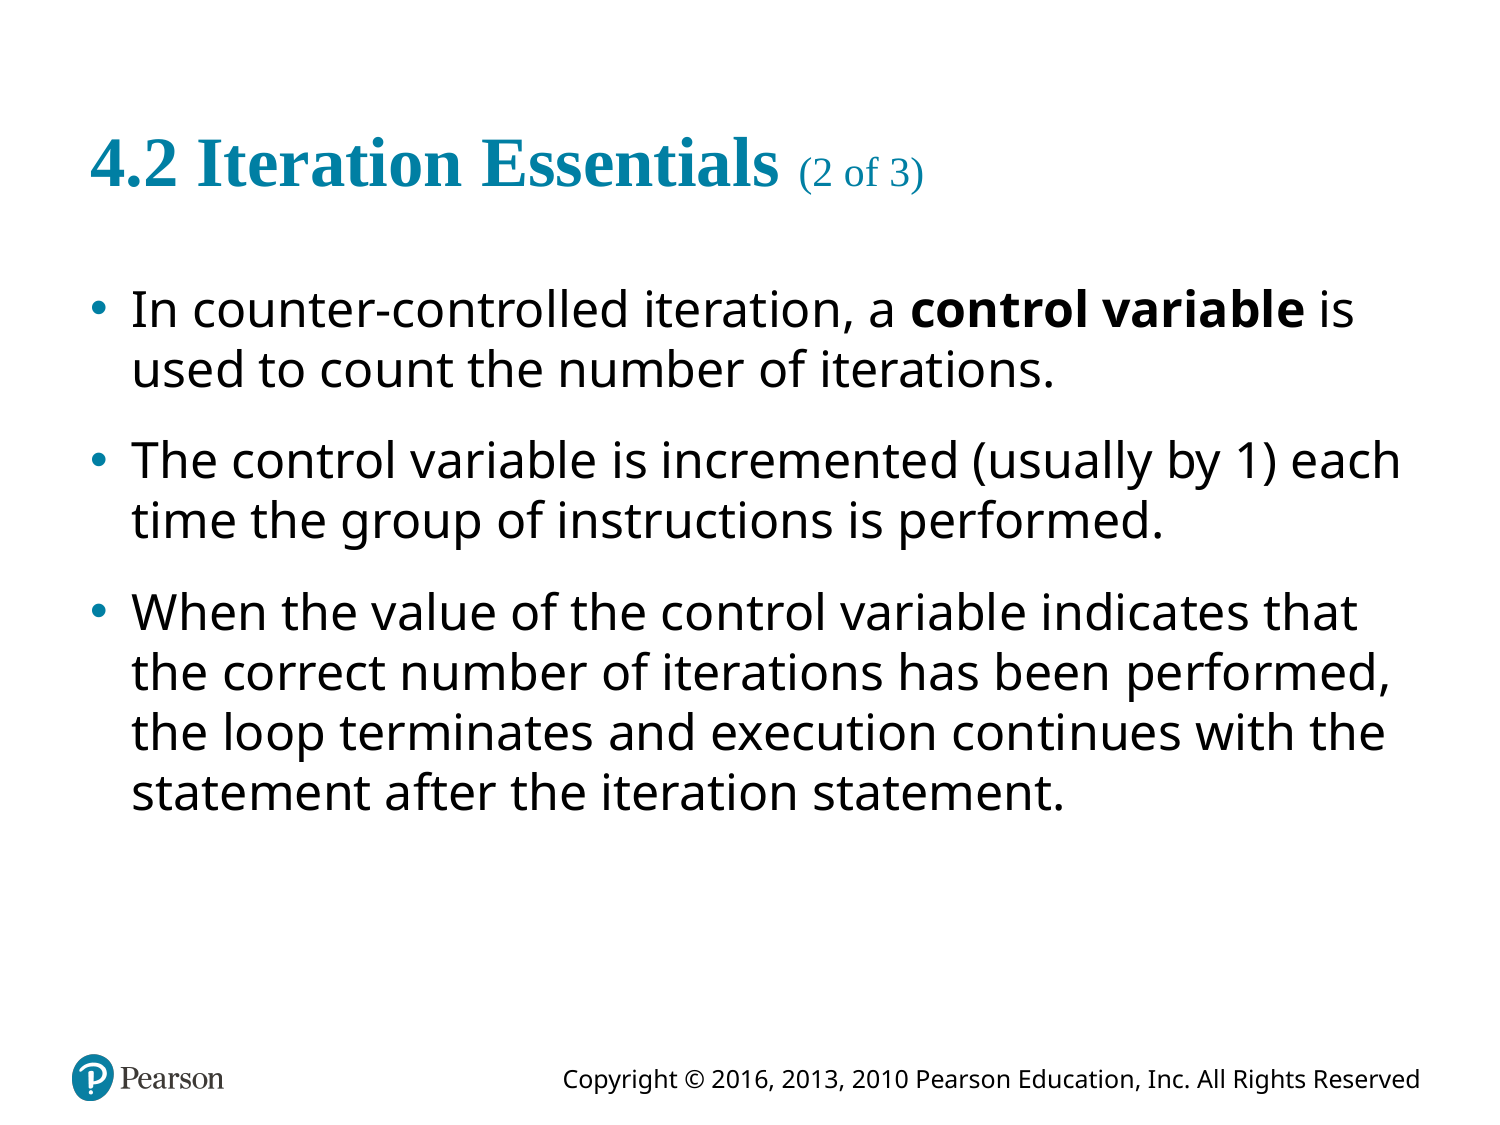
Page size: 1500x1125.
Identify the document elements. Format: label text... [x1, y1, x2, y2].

list In counter-controlled iteration, a control variable is used to count the number of iterations. The control variable is incremented (usually by 1) each time the group of instructions is performed. When the value of the control variable indicates that the correct number of iterations has been performed, the loop terminates and execution continues with the statement after the iteration statement. [75, 262, 1425, 931]
picture [72, 1054, 88, 1070]
picture [72, 1087, 83, 1101]
title 4.2 Iteration Essentials (2 of 3) [75, 0, 1425, 216]
picture [98, 1054, 224, 1101]
picture [80, 1063, 106, 1088]
